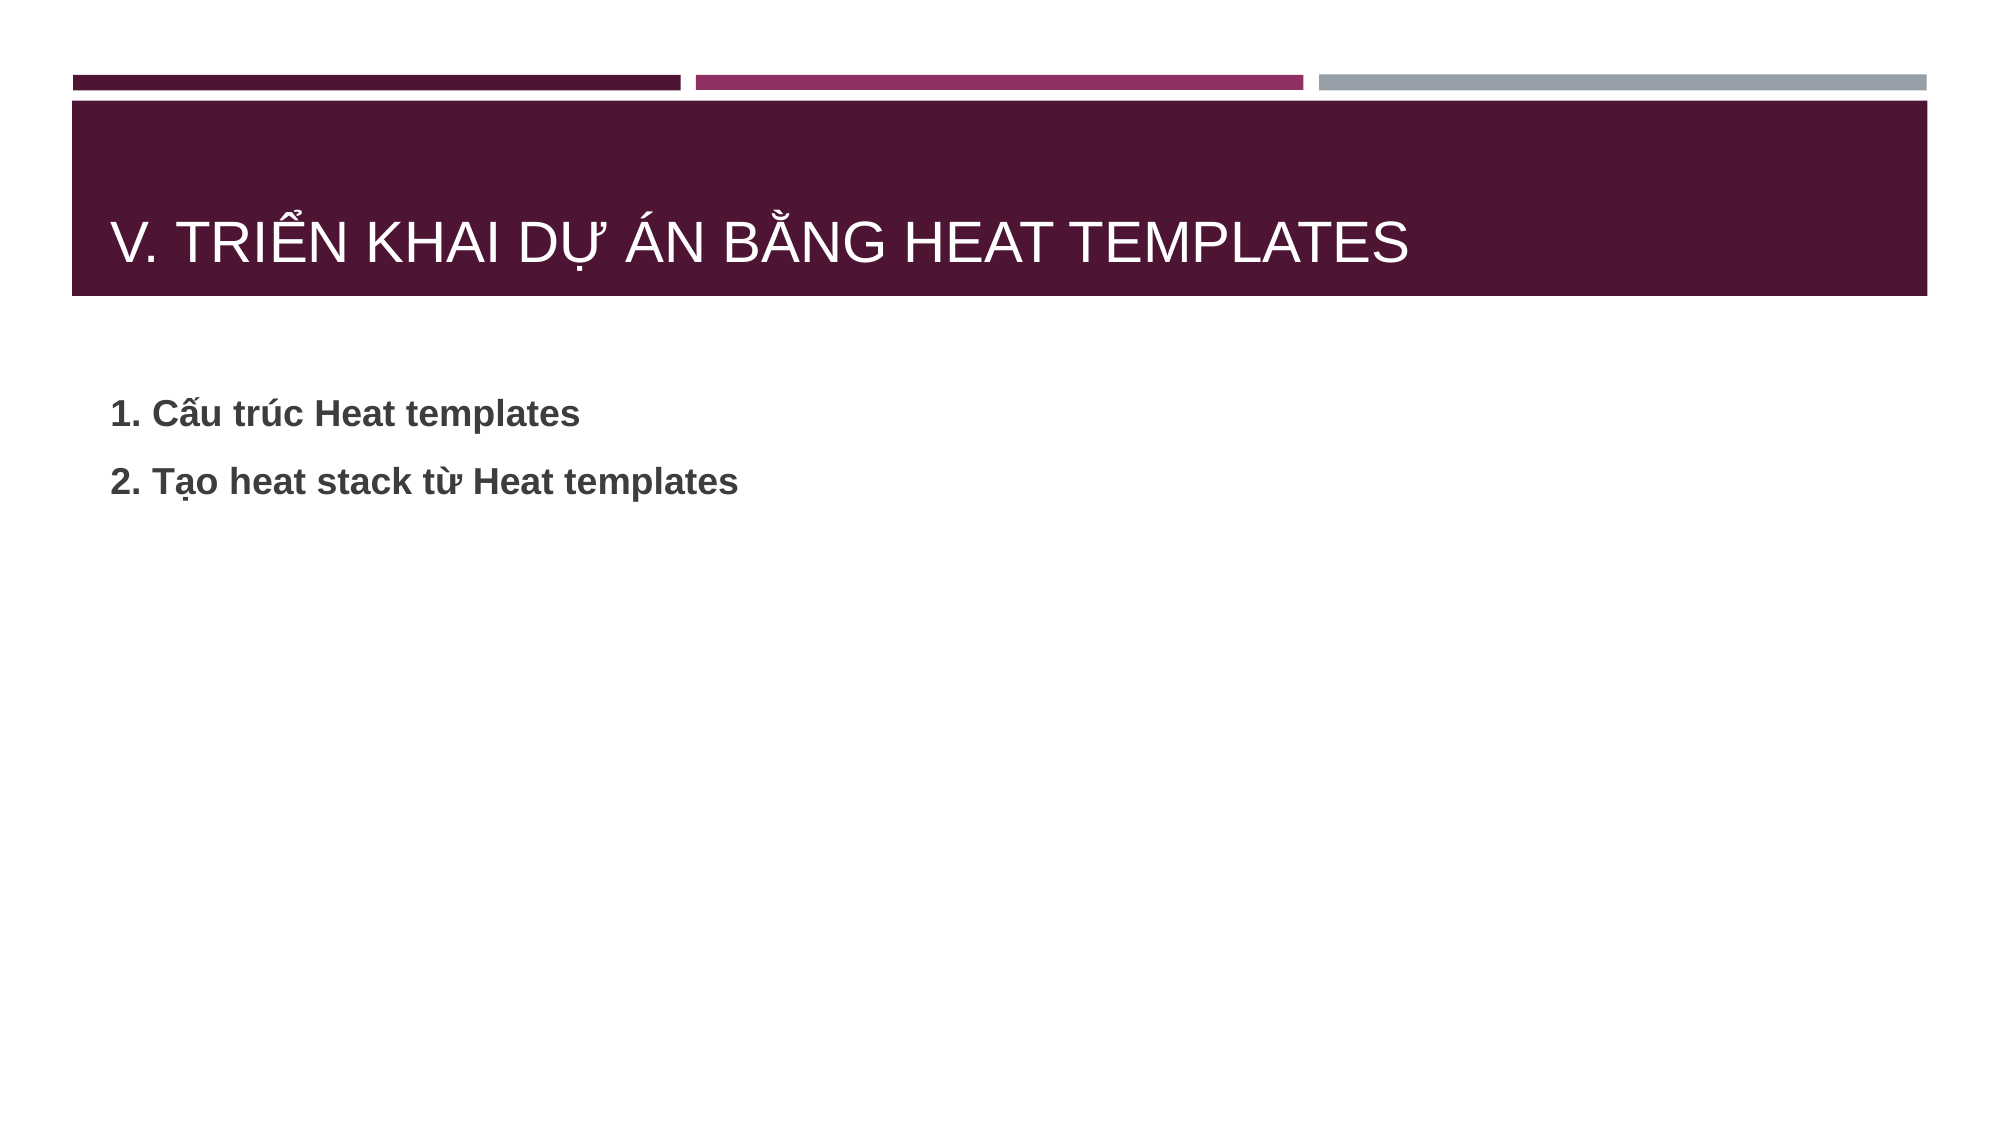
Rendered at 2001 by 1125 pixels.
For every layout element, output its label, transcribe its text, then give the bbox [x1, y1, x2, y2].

list 1. Cấu trúc Heat templates 2. Tạo heat stack từ Heat templates [95, 357, 1905, 962]
title V. TRIỂN KHAI DỰ ÁN BẰNG HEAT TEMPLATES [95, 115, 1905, 282]
